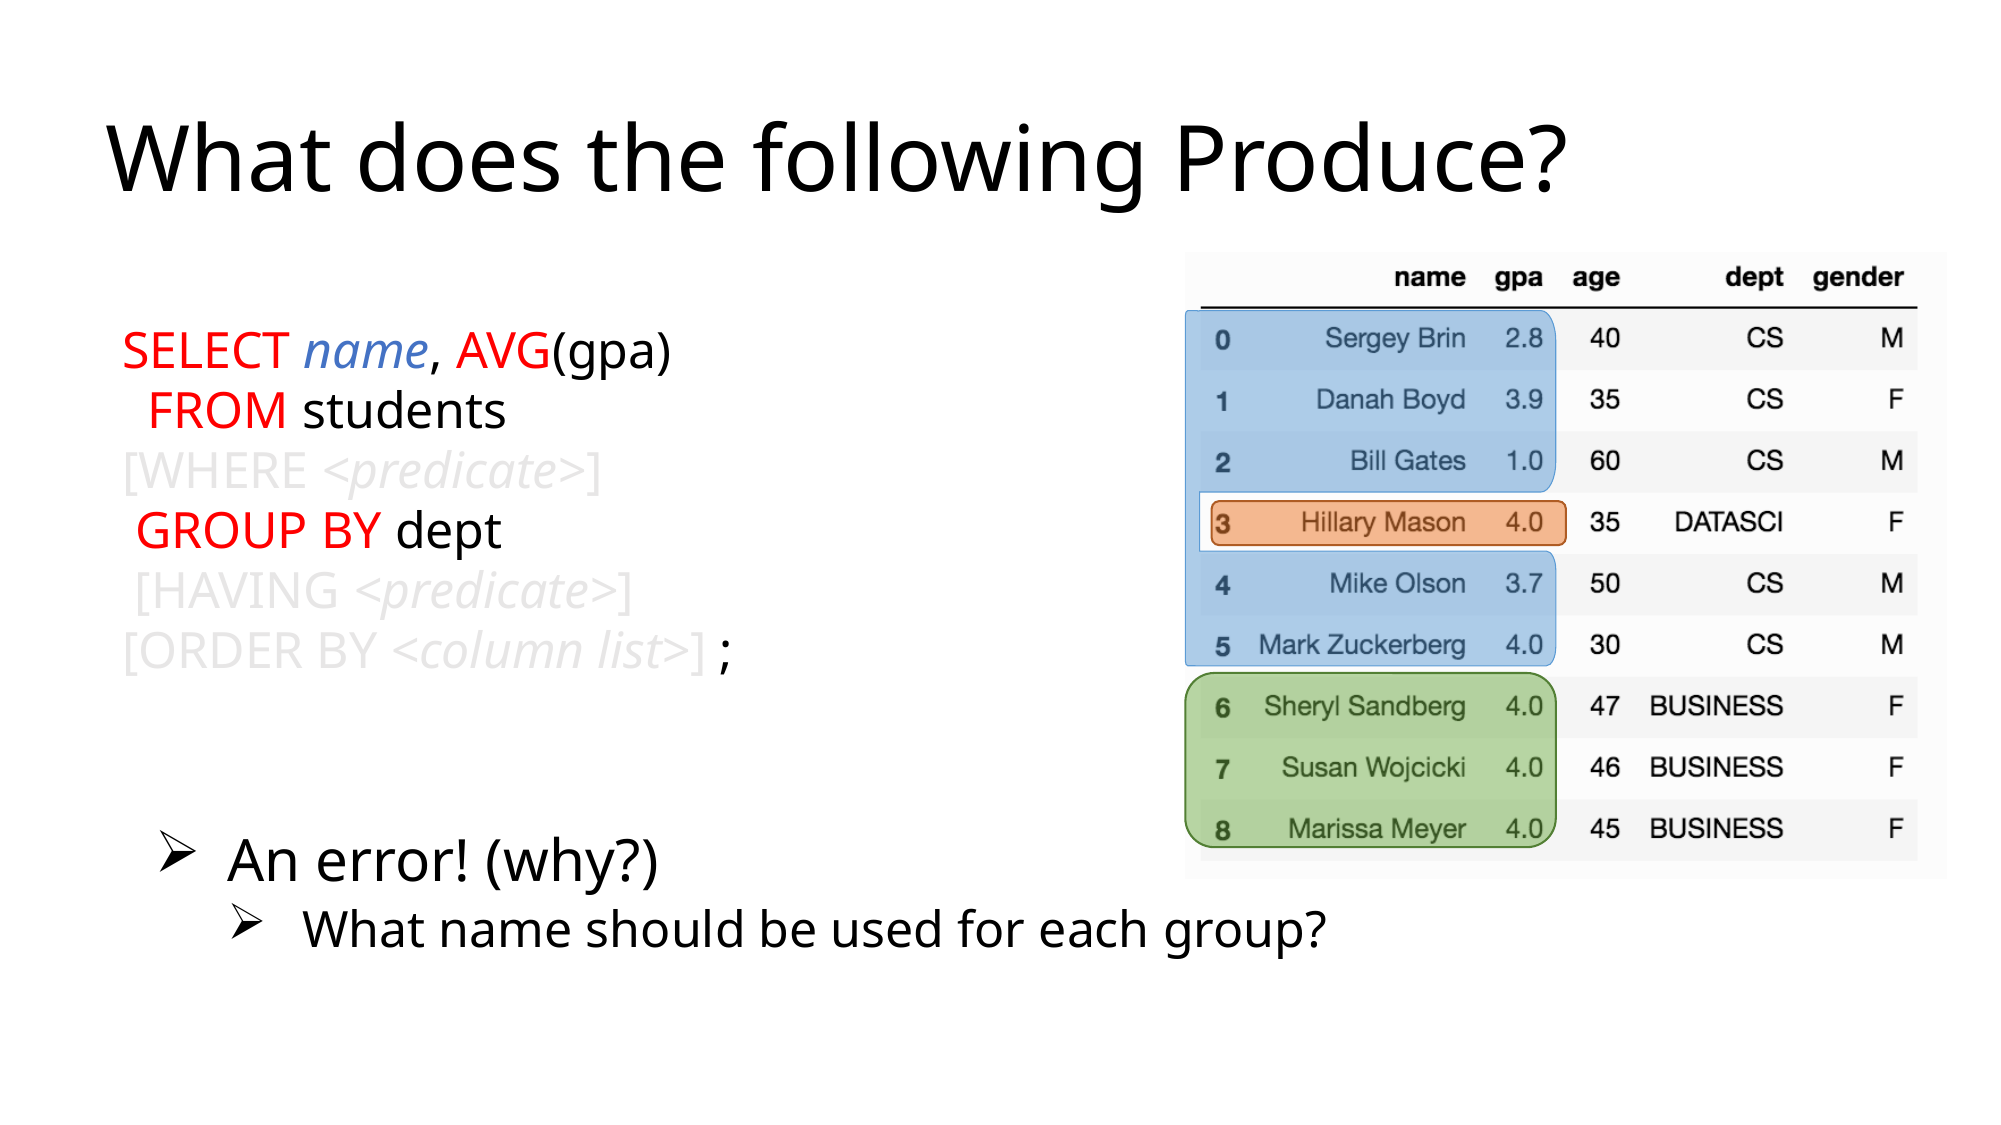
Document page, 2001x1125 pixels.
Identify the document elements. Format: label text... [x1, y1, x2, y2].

text_box SELECT name, AVG(gpa) FROM students [WHERE <predicate>] GROUP BY dept [HAVING <predicate>] [ORDER BY <column list>] ; [104, 310, 1105, 686]
title What does the following Produce? [90, 52, 1863, 271]
list An error! (why?) What name should be used for each group? [137, 823, 1863, 1063]
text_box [1185, 310, 1566, 848]
picture [1185, 252, 1947, 879]
